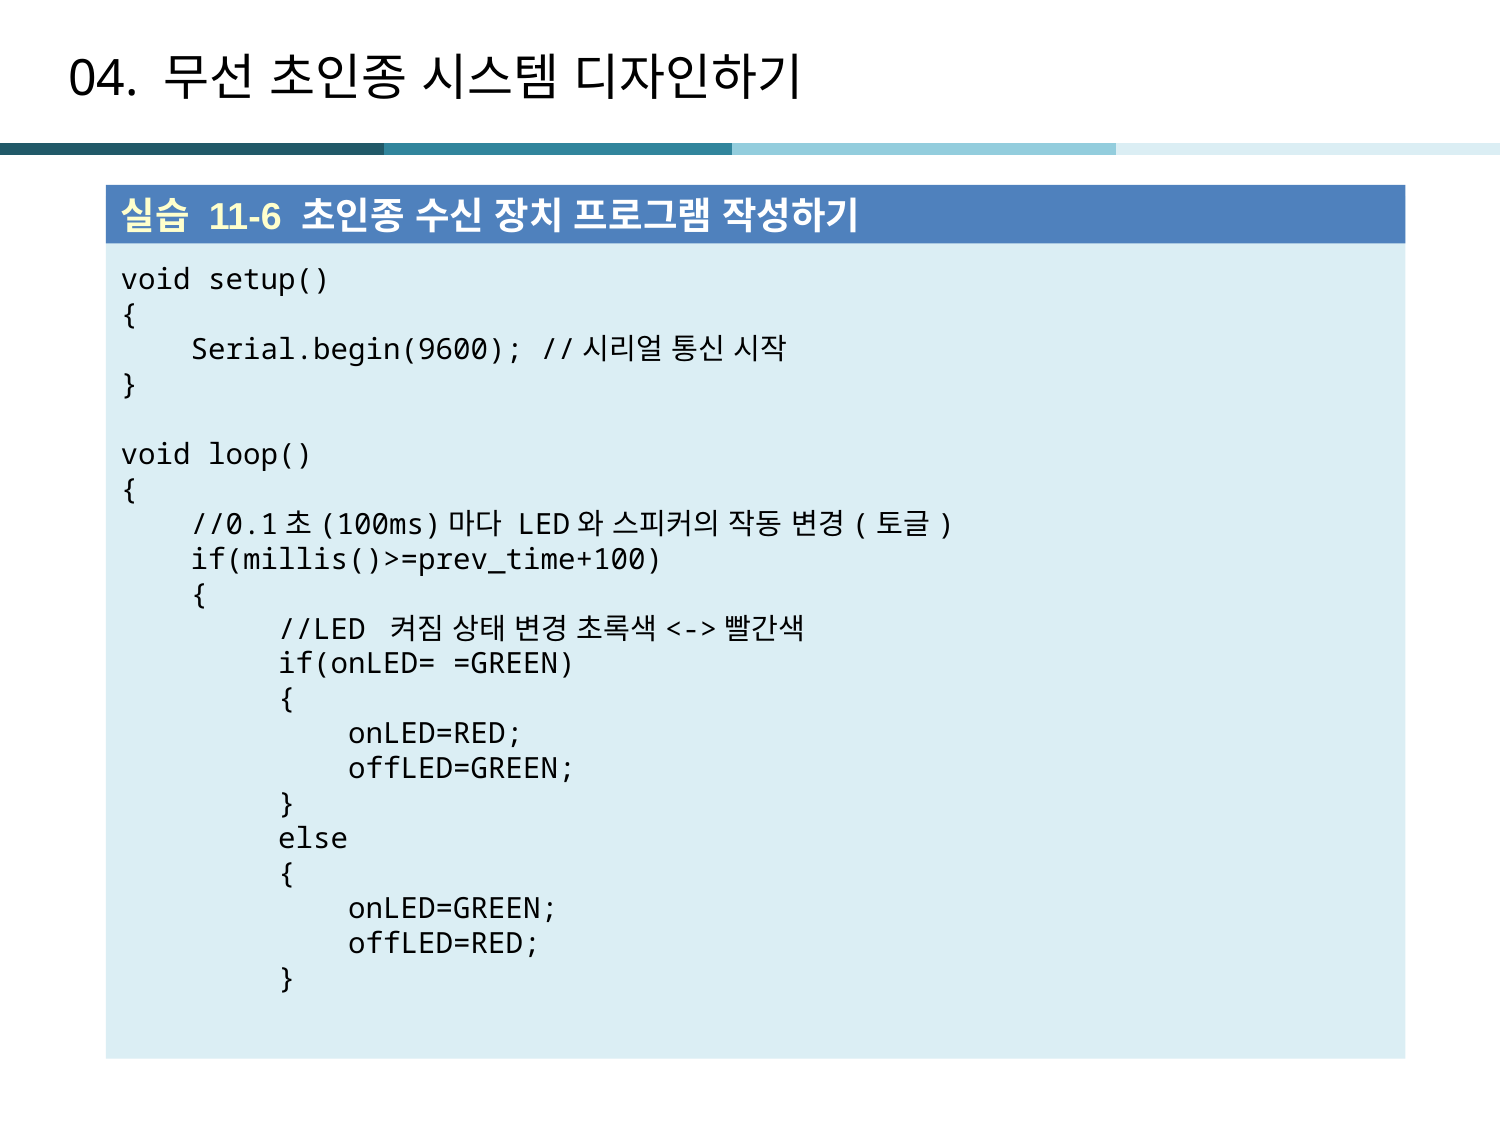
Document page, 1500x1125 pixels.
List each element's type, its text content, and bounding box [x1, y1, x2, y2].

text_box 실습 11-6 초인종 수신 장치 프로그램 작성하기 [105, 184, 1406, 244]
text_box void setup() { Serial.begin(9600); //시리얼 통신 시작 } void loop() { //0.1초(100ms)마다 LED와 스피커의 작동 변경(토글) if(millis()>=prev_time+100) { //LED 켜짐 상태 변경 초록색<->빨간색 if(onLED= =GREEN) { onLED=RED; offLED=GREEN; } else { onLED=GREEN; offLED=RED; } [105, 244, 1406, 1059]
title 04. 무선 초인종 시스템 디자인하기 [53, 30, 1459, 121]
